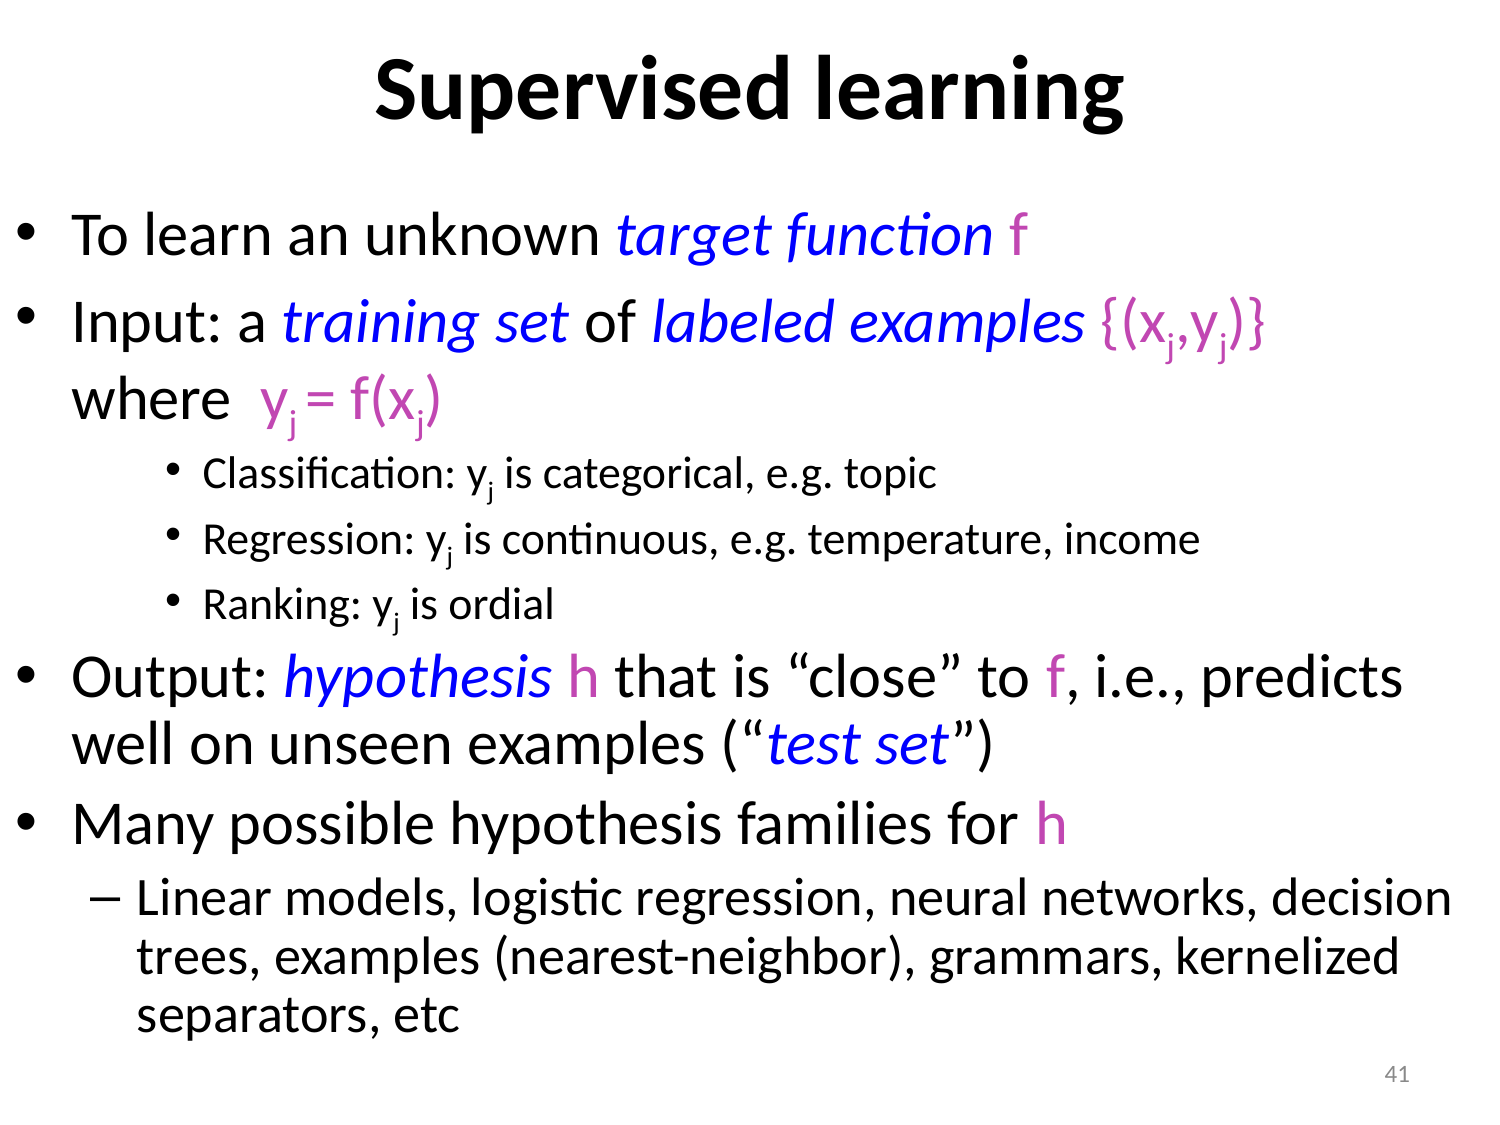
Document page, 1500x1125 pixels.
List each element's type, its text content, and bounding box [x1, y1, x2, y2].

slide_number 41 [1074, 1042, 1425, 1103]
list To learn an unknown target function f Input: a training set of labeled examples {(xj,yj)} where yj = f(xj) Classification: yj is categorical, e.g. topic Regression: yj is continuous, e.g. temperature, income Ranking: yj is ordial Output: hypothesis h that is “close” to f, i.e., predicts well on unseen examples (“test set”) Many possible hypothesis families for h Linear models, logistic regression, neural networks, decision trees, examples (nearest-neighbor), grammars, kernelized separators, etc [0, 193, 1500, 1006]
title Supervised learning [0, 0, 1500, 167]
